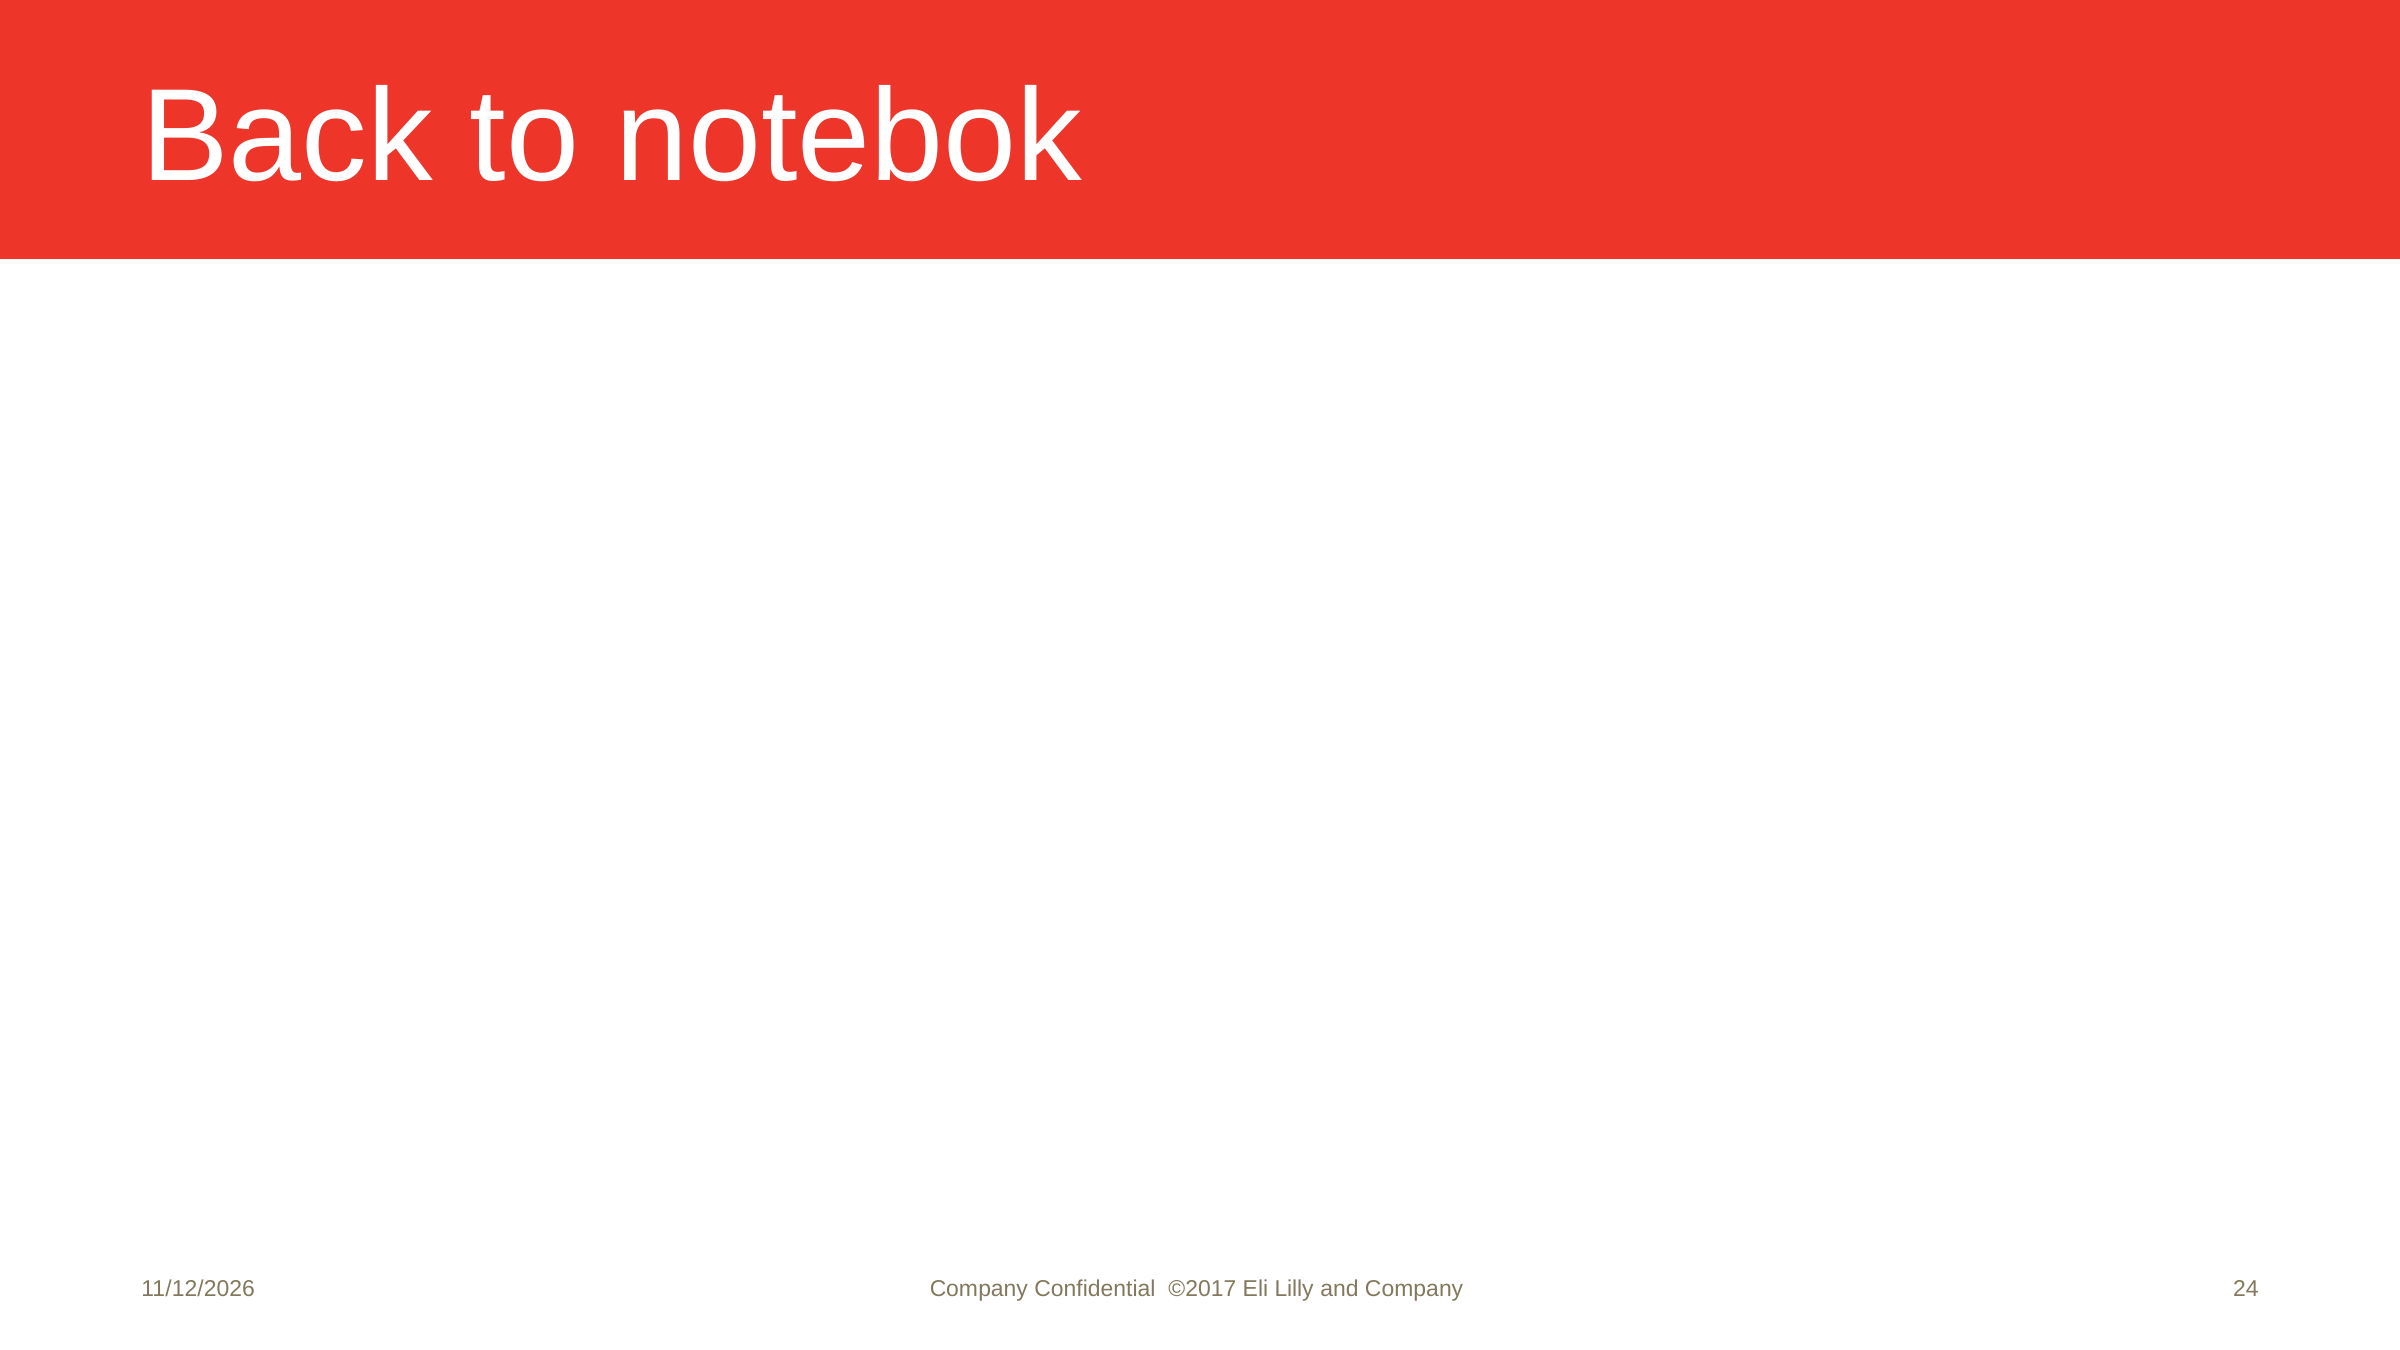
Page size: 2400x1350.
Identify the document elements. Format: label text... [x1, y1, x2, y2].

slide_number 24 [1719, 1251, 2280, 1324]
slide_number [120, 1251, 680, 1324]
title Back to notebok [120, 15, 2280, 241]
picture [0, 0, 2400, 1350]
footer Company Confidential ©2017 Eli Lilly and Company [819, 1251, 1580, 1324]
